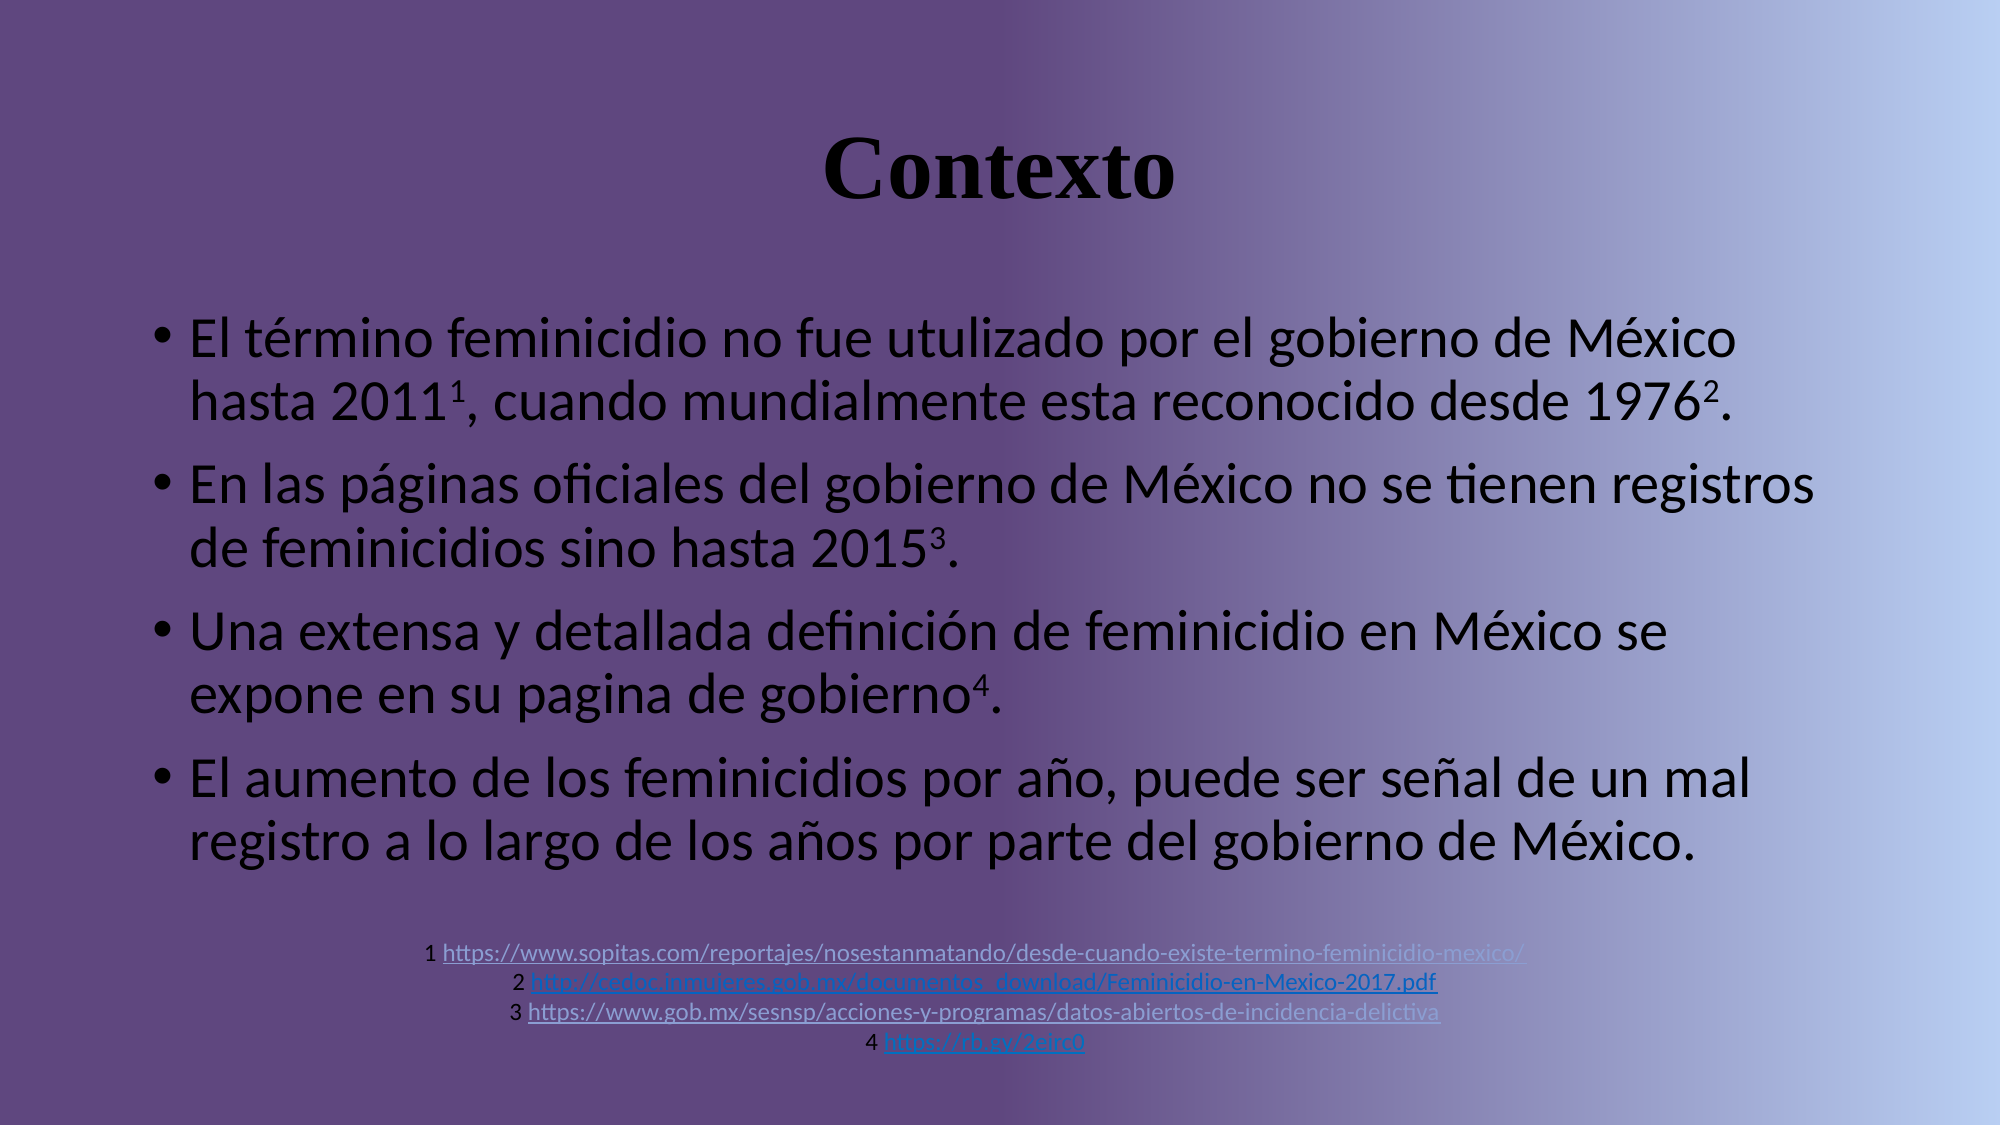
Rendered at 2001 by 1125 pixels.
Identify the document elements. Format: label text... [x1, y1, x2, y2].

footer 1 https://www.sopitas.com/reportajes/nosestanmatando/desde-cuando-existe-termino-feminicidio-mexico/ 2 http://cedoc.inmujeres.gob.mx/documentos_download/Feminicidio-en-Mexico-2017.pdf 3 https://www.gob.mx/sesnsp/acciones-y-programas/datos-abiertos-de-incidencia-delictiva 4 https://rb.gy/2eirc0 [274, 956, 1677, 1066]
list El término feminicidio no fue utulizado por el gobierno de México hasta 20111, cuando mundialmente esta reconocido desde 19762. En las páginas oficiales del gobierno de México no se tienen registros de feminicidios sino hasta 20153. Una extensa y detallada definición de feminicidio en México se expone en su pagina de gobierno4. El aumento de los feminicidios por año, puede ser señal de un mal registro a lo largo de los años por parte del gobierno de México. [137, 299, 1863, 1014]
title Contexto [137, 59, 1863, 278]
